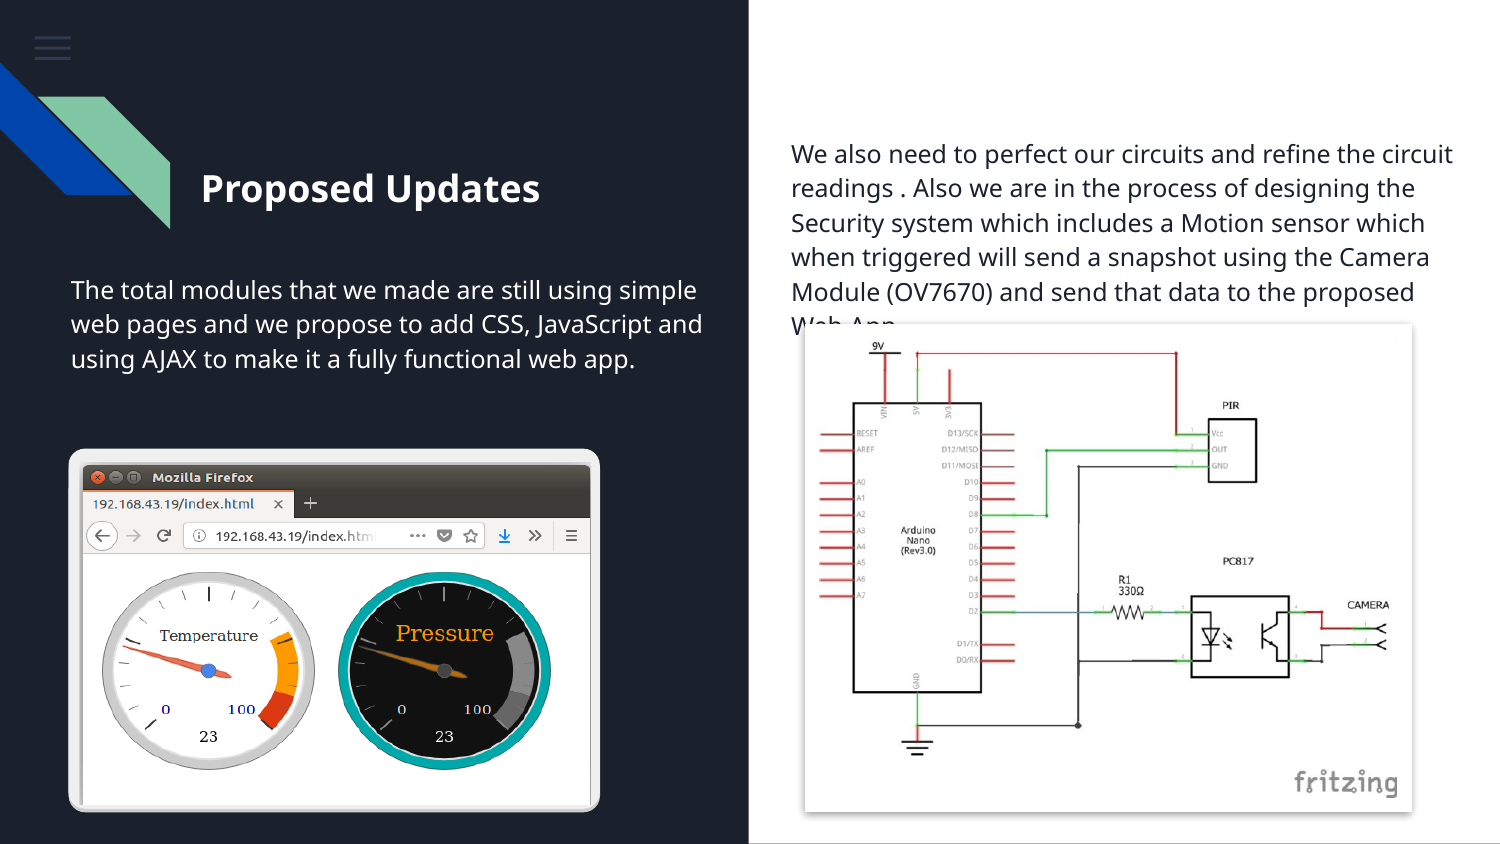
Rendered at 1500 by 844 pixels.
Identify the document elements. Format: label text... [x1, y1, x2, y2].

title The total modules that we made are still using simple web pages and we propose to add CSS, JavaScript and using AJAX to make it a fully functional web app. [55, 254, 724, 550]
picture [79, 461, 592, 805]
title Proposed Updates [185, 150, 679, 235]
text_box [68, 448, 601, 813]
picture [818, 338, 1398, 798]
list We also need to perfect our circuits and refine the circuit readings . Also we are in the process of designing the Security system which includes a Motion sensor which when triggered will send a snapshot using the Camera Module (OV7670) and send that data to the proposed Web App [776, 119, 1483, 291]
